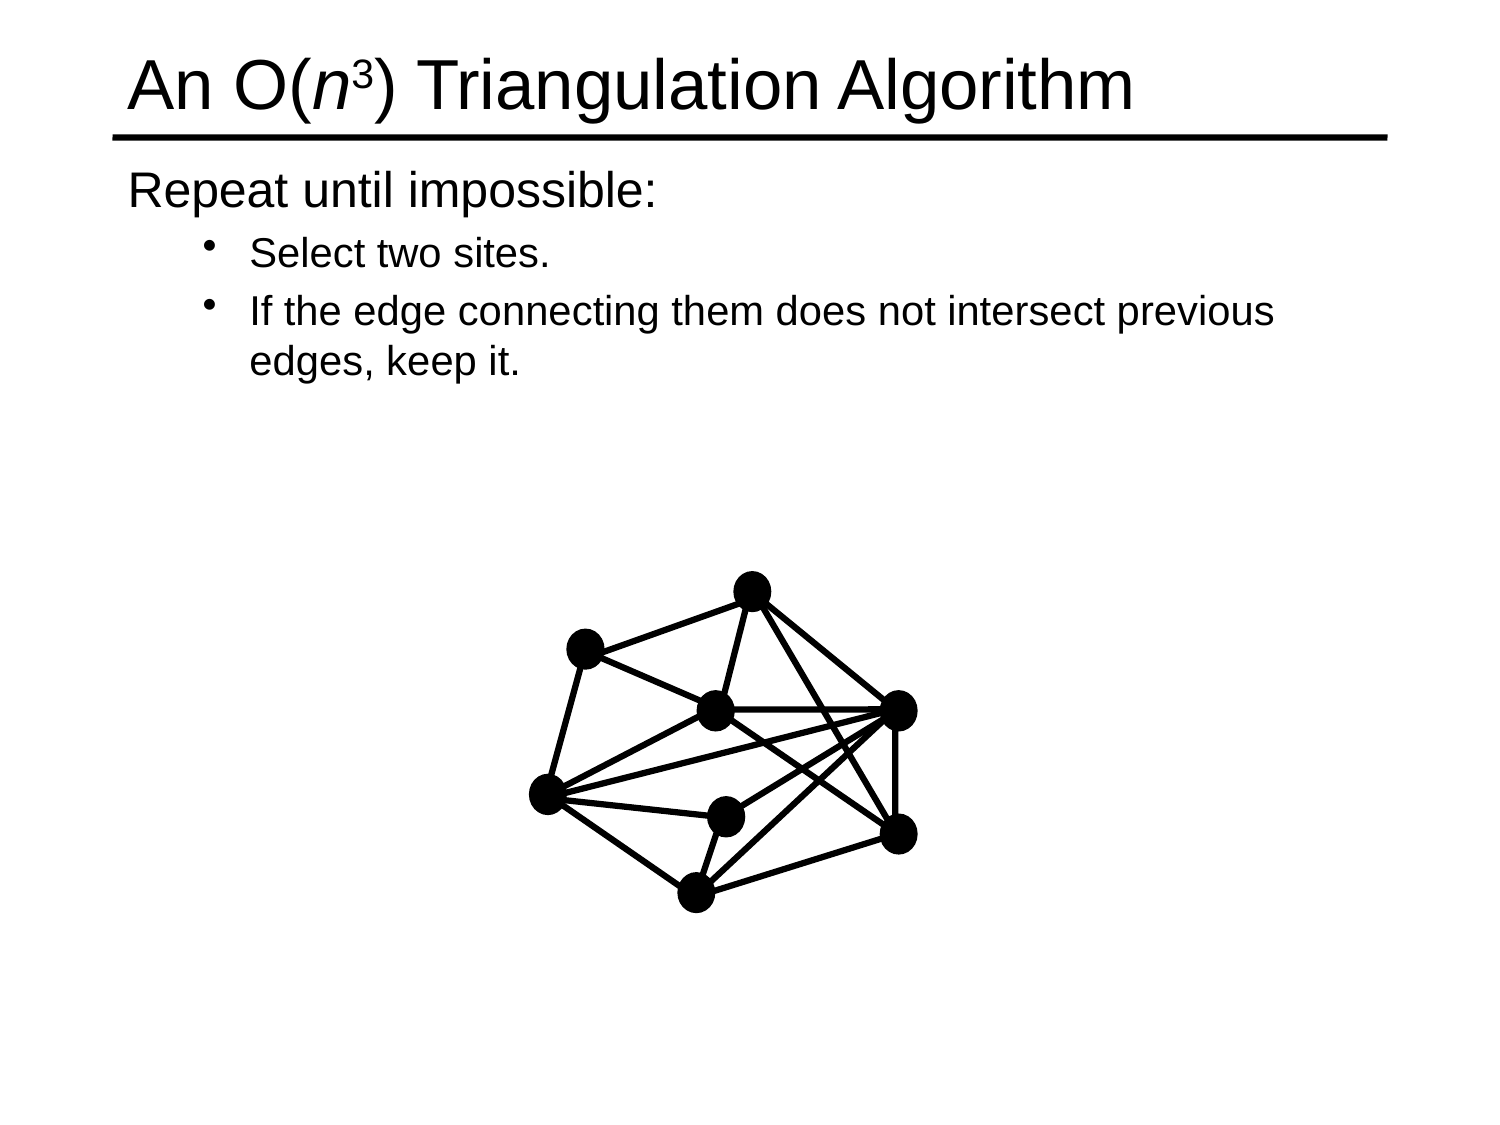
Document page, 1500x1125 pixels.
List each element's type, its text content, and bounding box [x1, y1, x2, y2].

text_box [529, 571, 918, 913]
title An O(n3) Triangulation Algorithm [112, 12, 1388, 149]
list Repeat until impossible: Select two sites. If the edge connecting them does not intersect previous edges, keep it. [112, 149, 1388, 1013]
